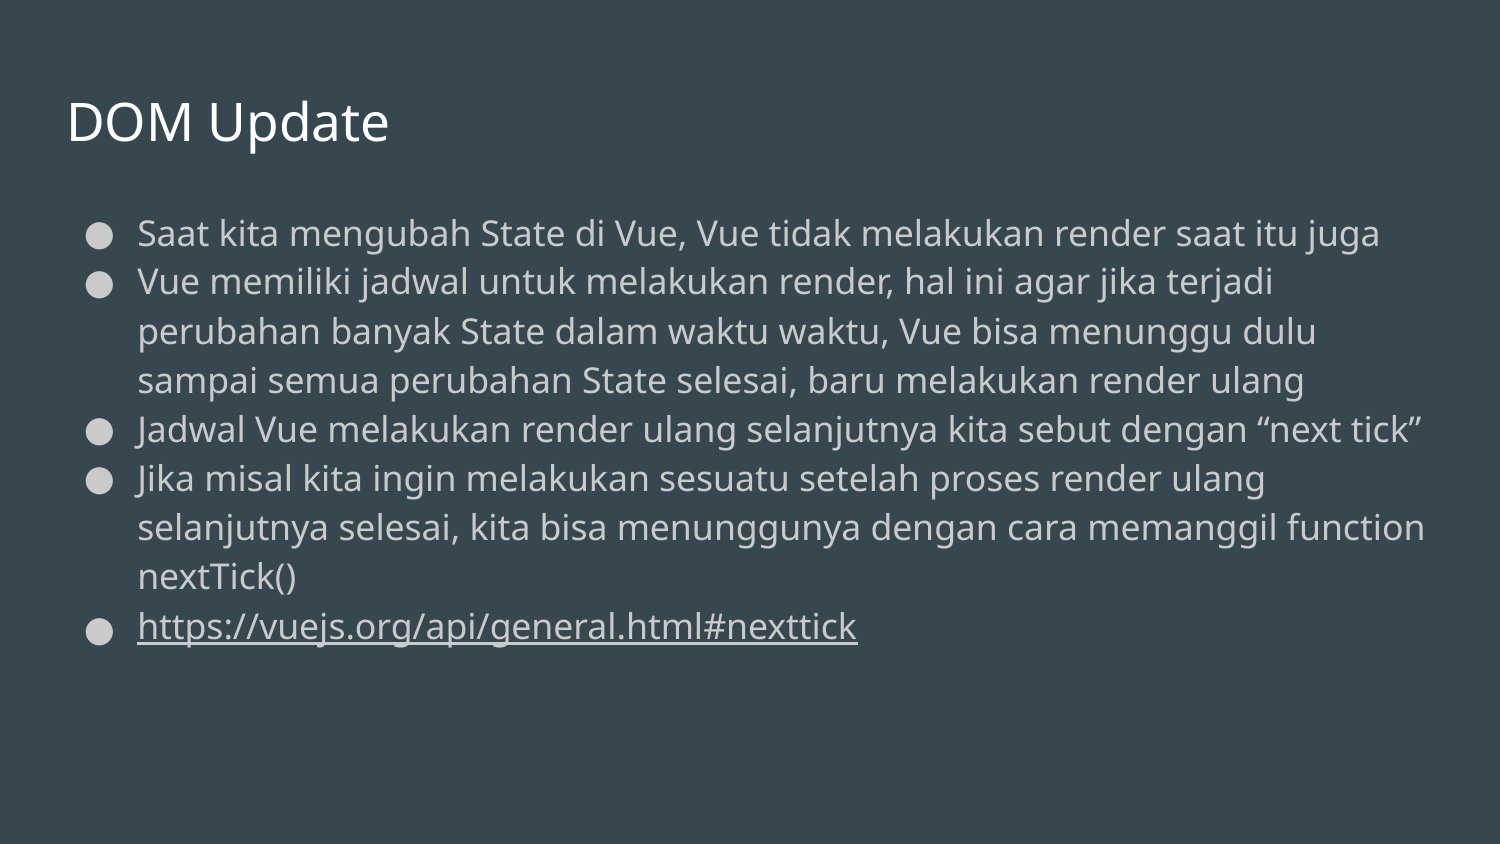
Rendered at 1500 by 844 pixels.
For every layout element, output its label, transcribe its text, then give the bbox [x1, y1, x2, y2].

list Saat kita mengubah State di Vue, Vue tidak melakukan render saat itu juga Vue memiliki jadwal untuk melakukan render, hal ini agar jika terjadi perubahan banyak State dalam waktu waktu, Vue bisa menunggu dulu sampai semua perubahan State selesai, baru melakukan render ulang Jadwal Vue melakukan render ulang selanjutnya kita sebut dengan “next tick” Jika misal kita ingin melakukan sesuatu setelah proses render ulang selanjutnya selesai, kita bisa menunggunya dengan cara memanggil function nextTick() https://vuejs.org/api/general.html#nexttick [51, 189, 1449, 750]
title DOM Update [51, 72, 1449, 167]
